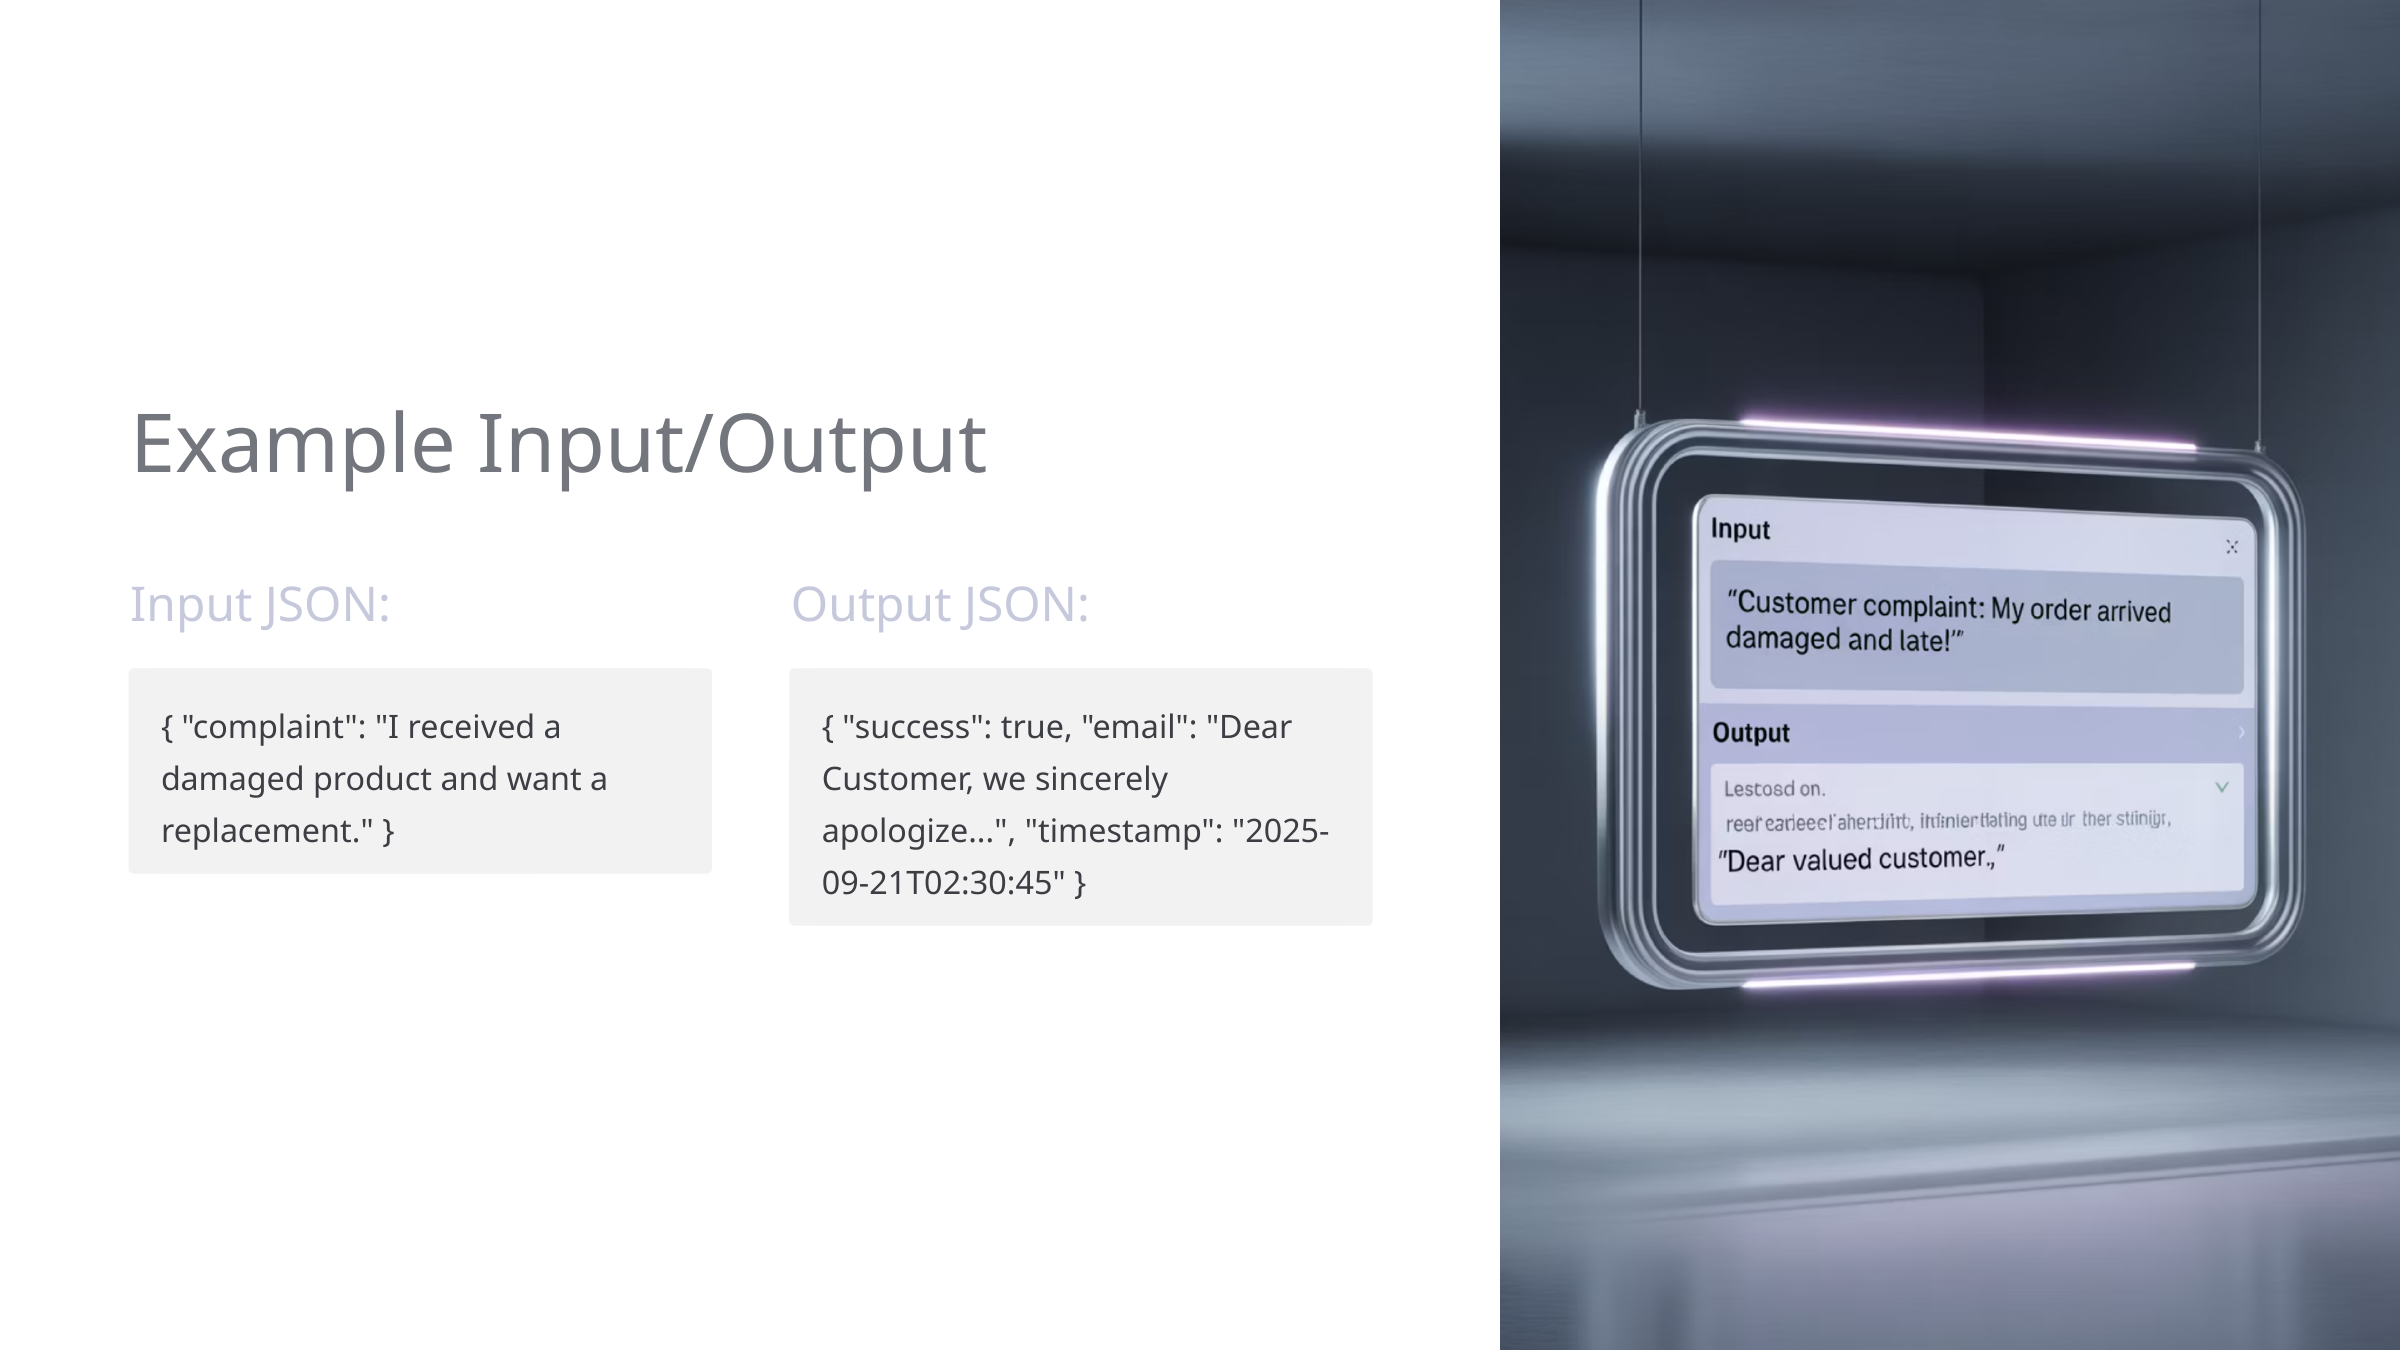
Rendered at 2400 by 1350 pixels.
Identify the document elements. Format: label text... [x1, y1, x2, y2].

picture [1499, 0, 2400, 1350]
text_box { "success": true, "email": "Dear Customer, we sincerely apologize...", "timestamp": "2025-09-21T02:30:45" } [821, 692, 1341, 902]
text_box [128, 668, 712, 874]
text_box Output JSON: [790, 570, 1280, 632]
text_box Input JSON: [130, 570, 619, 632]
text_box [789, 668, 1373, 926]
text_box { "complaint": "I received a damaged product and want a replacement." } [161, 692, 680, 850]
text_box Example Input/Output [130, 387, 1066, 490]
